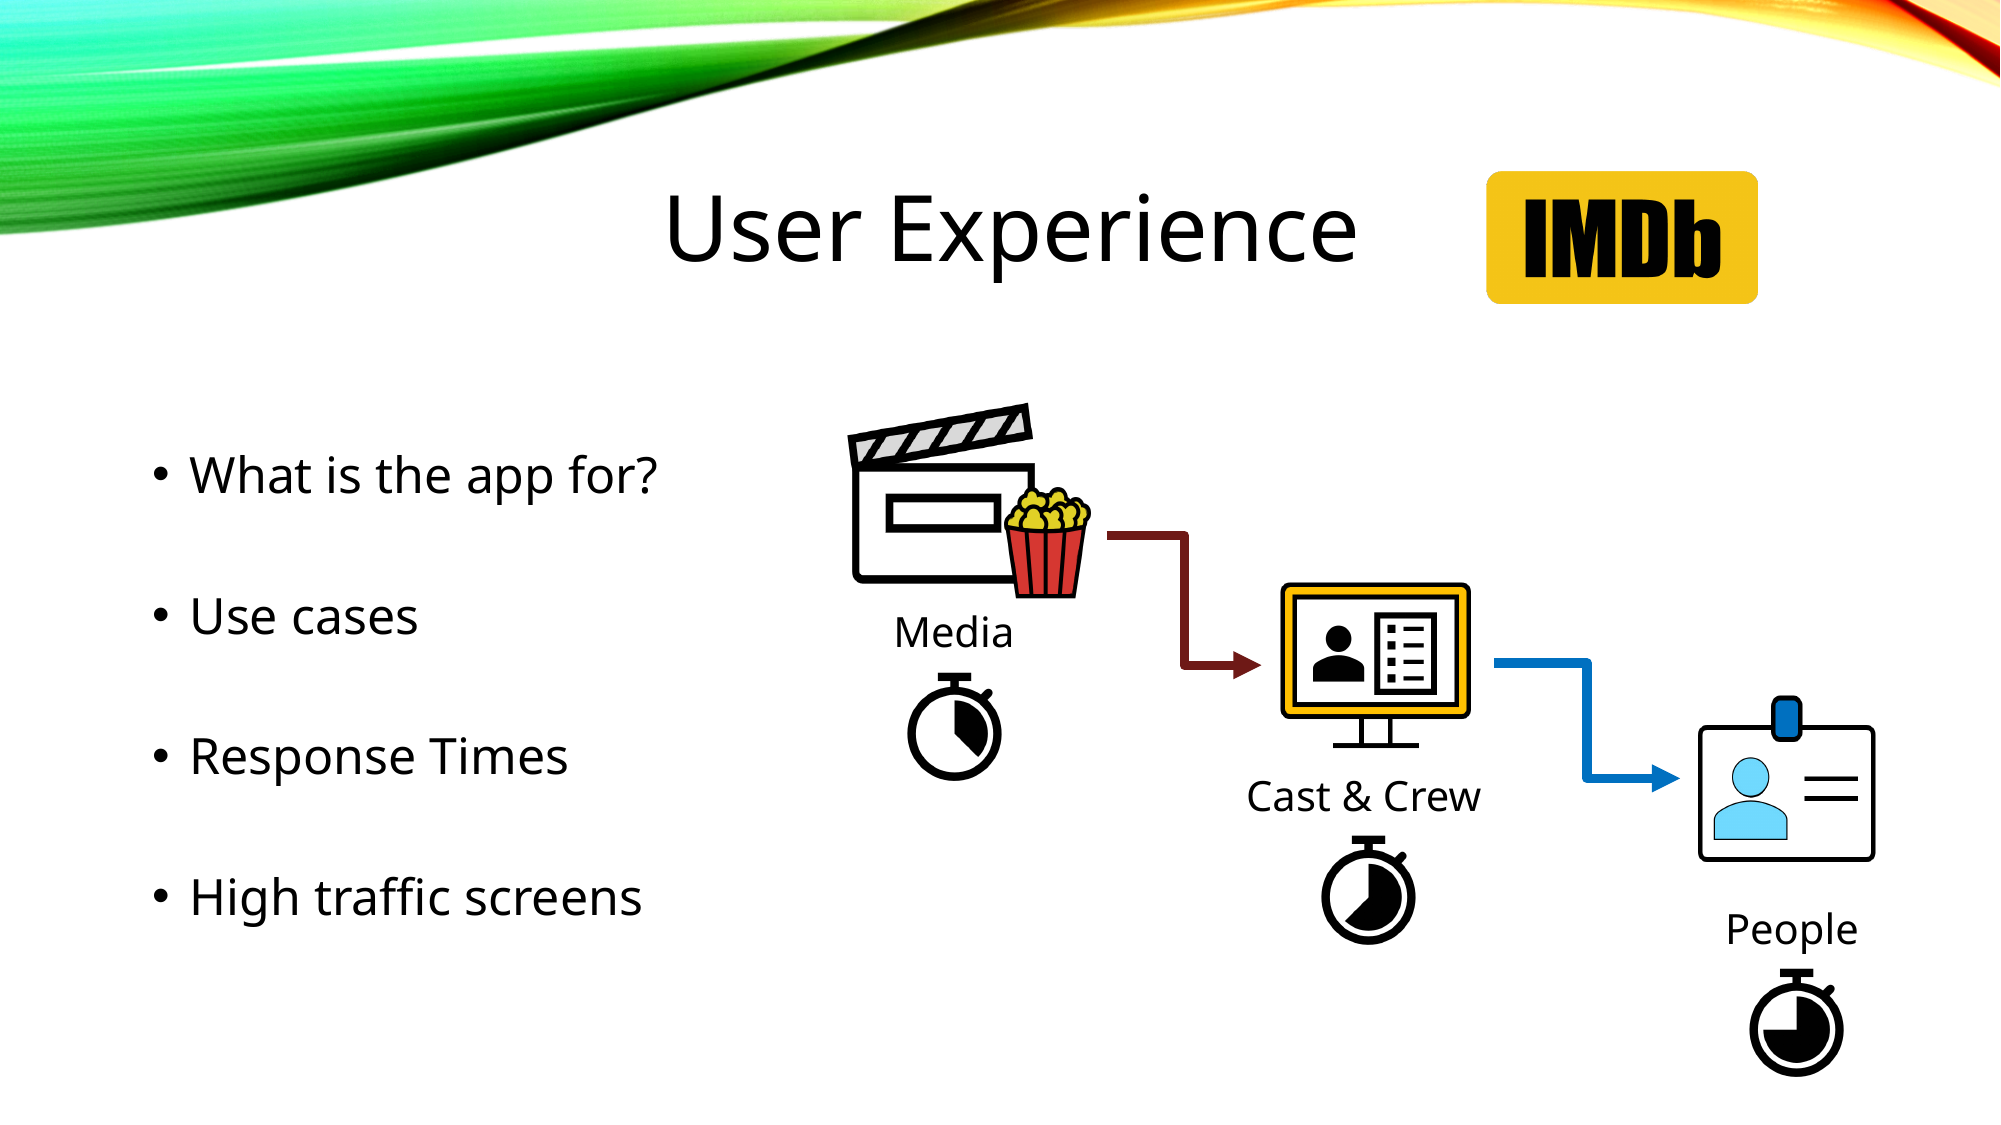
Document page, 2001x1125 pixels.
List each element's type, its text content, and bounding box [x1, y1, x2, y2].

picture [1729, 956, 1863, 1090]
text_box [1106, 535, 1681, 779]
picture [0, 0, 2000, 125]
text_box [1679, 661, 1894, 961]
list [1486, 170, 1759, 304]
picture [888, 660, 1022, 794]
title User Experience [0, 125, 2000, 338]
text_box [833, 368, 1108, 665]
picture [1301, 823, 1435, 957]
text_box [1164, 779, 1564, 828]
list What is the app for? Use cases Response Times High traffic screens [137, 375, 809, 1049]
